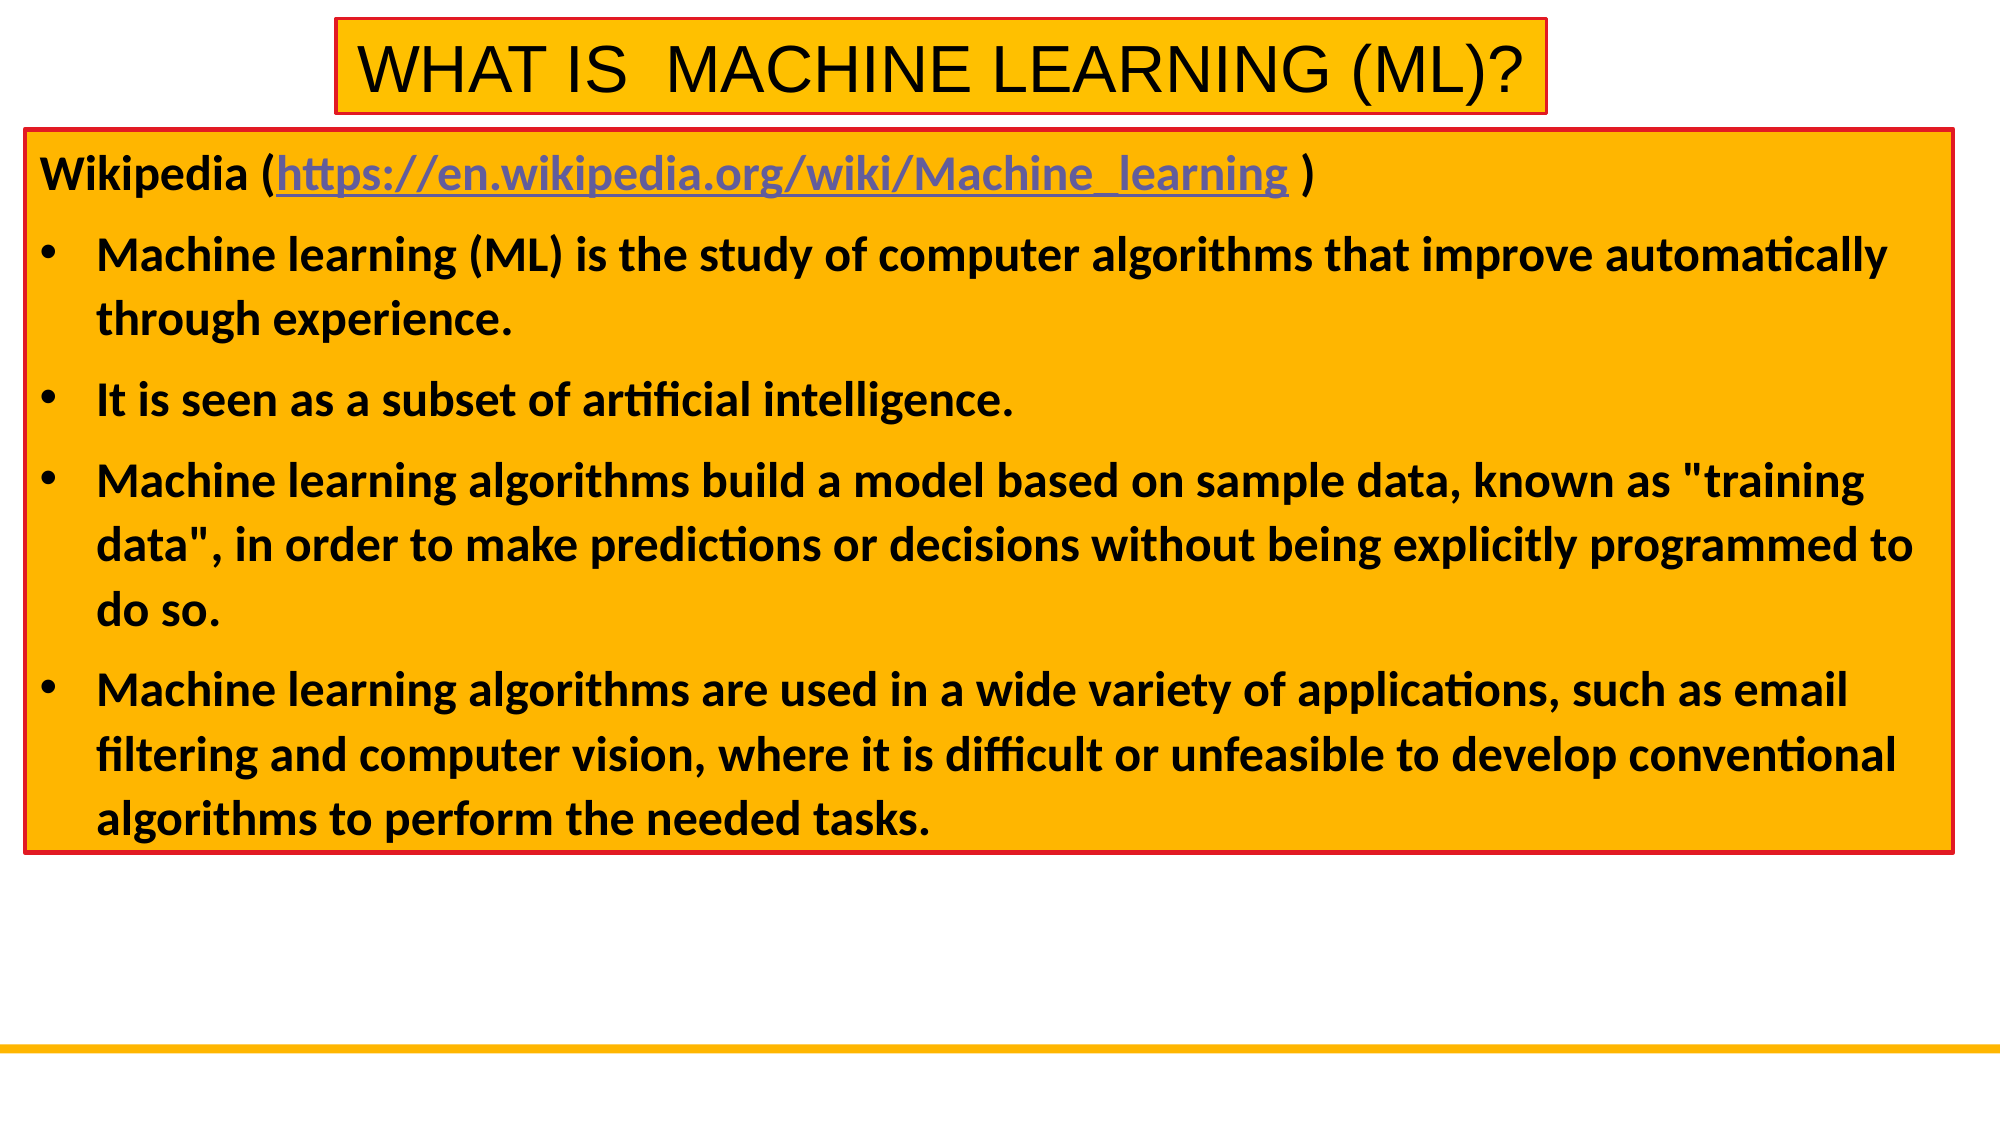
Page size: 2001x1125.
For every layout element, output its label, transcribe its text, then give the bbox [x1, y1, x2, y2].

text_box Wikipedia (https://en.wikipedia.org/wiki/Machine_learning ) Machine learning (ML) is the study of computer algorithms that improve automatically through experience. It is seen as a subset of artificial intelligence. Machine learning algorithms build a model based on sample data, known as "training data", in order to make predictions or decisions without being explicitly programmed to do so. Machine learning algorithms are used in a wide variety of applications, such as email filtering and computer vision, where it is difficult or unfeasible to develop conventional algorithms to perform the needed tasks. [24, 129, 1954, 853]
text_box WHAT IS MACHINE LEARNING (ML)? [335, 18, 1547, 114]
